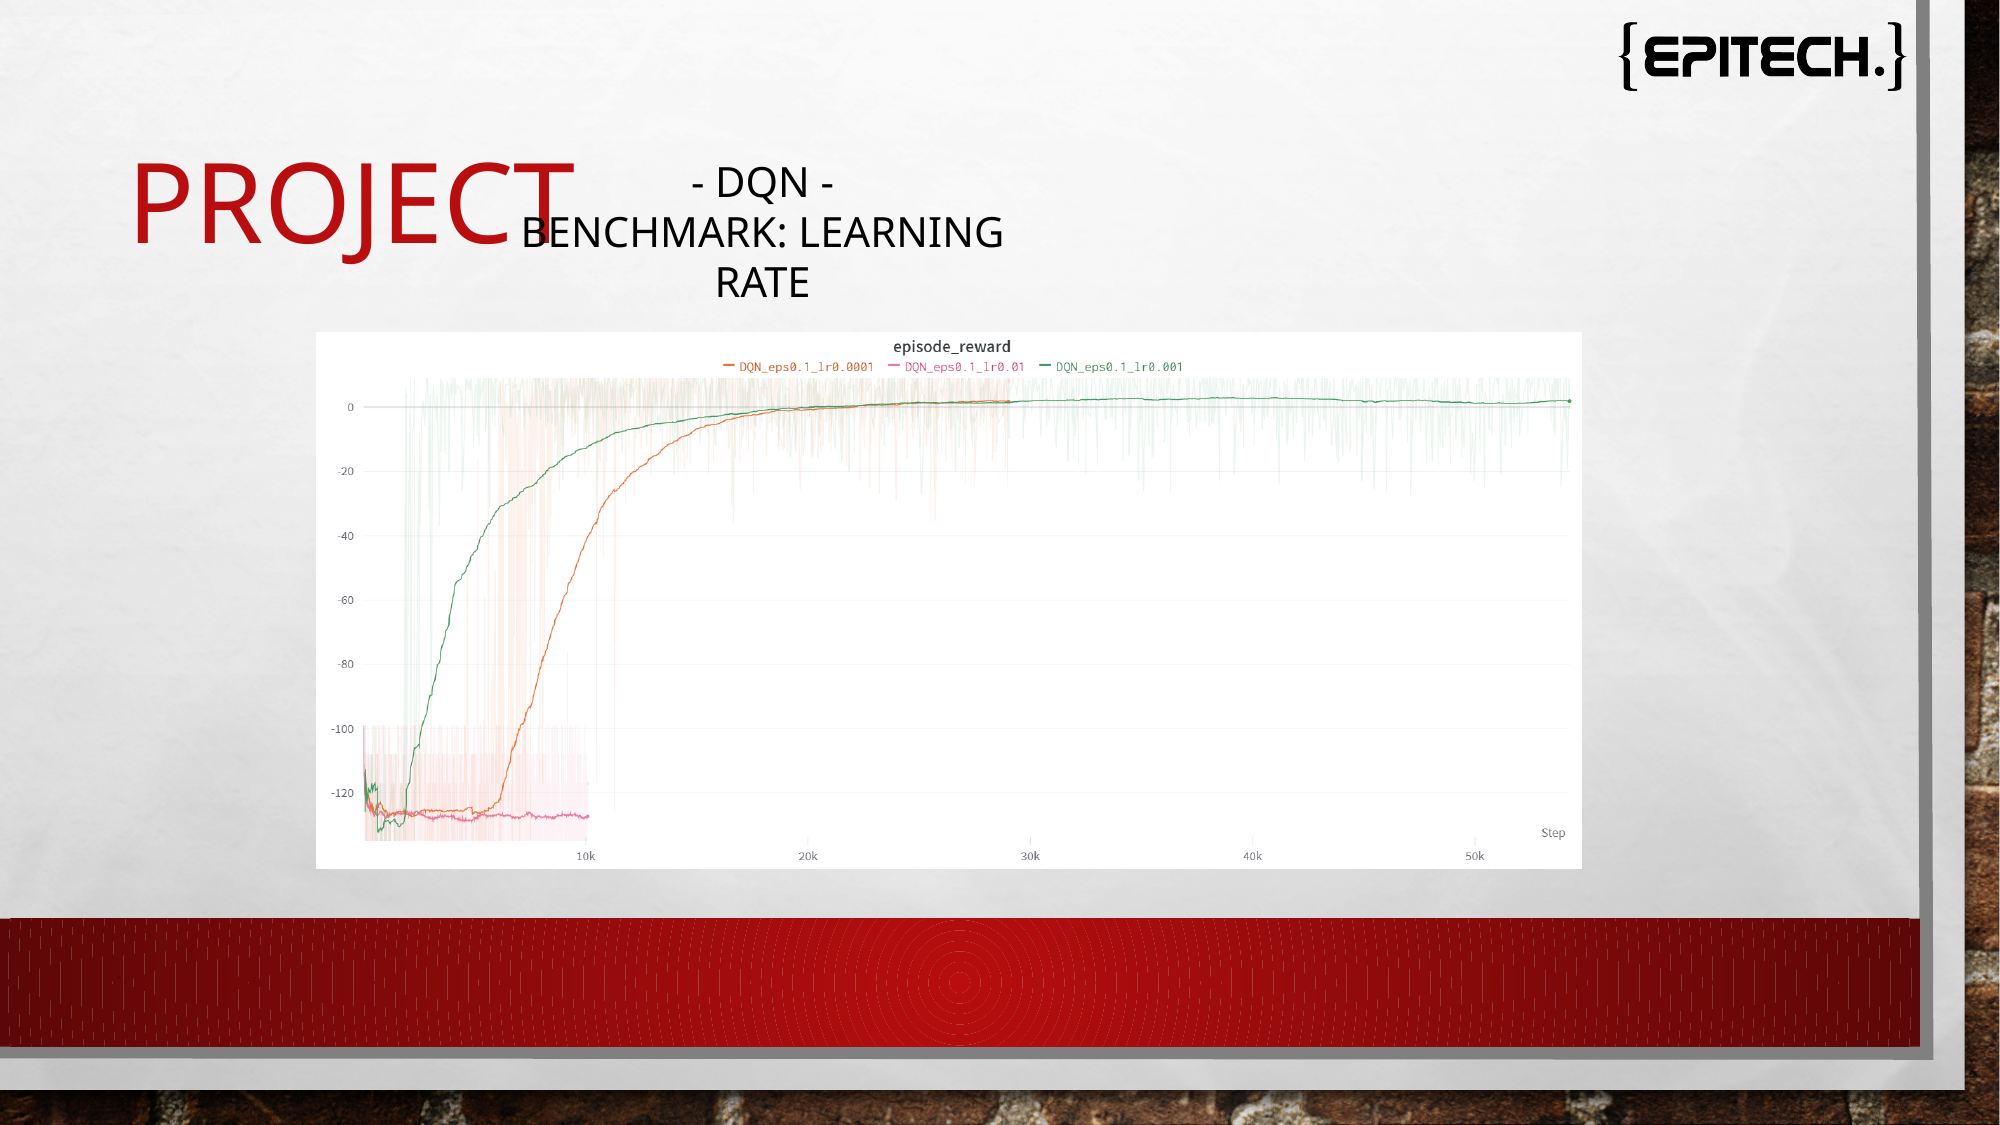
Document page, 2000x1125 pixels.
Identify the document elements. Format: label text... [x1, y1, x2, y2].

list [316, 332, 1582, 869]
picture [0, 0, 2000, 1125]
title project [112, 112, 1818, 302]
text_box - DQN - benchmark: learning rate [499, 148, 1026, 314]
picture [1617, 22, 1908, 91]
